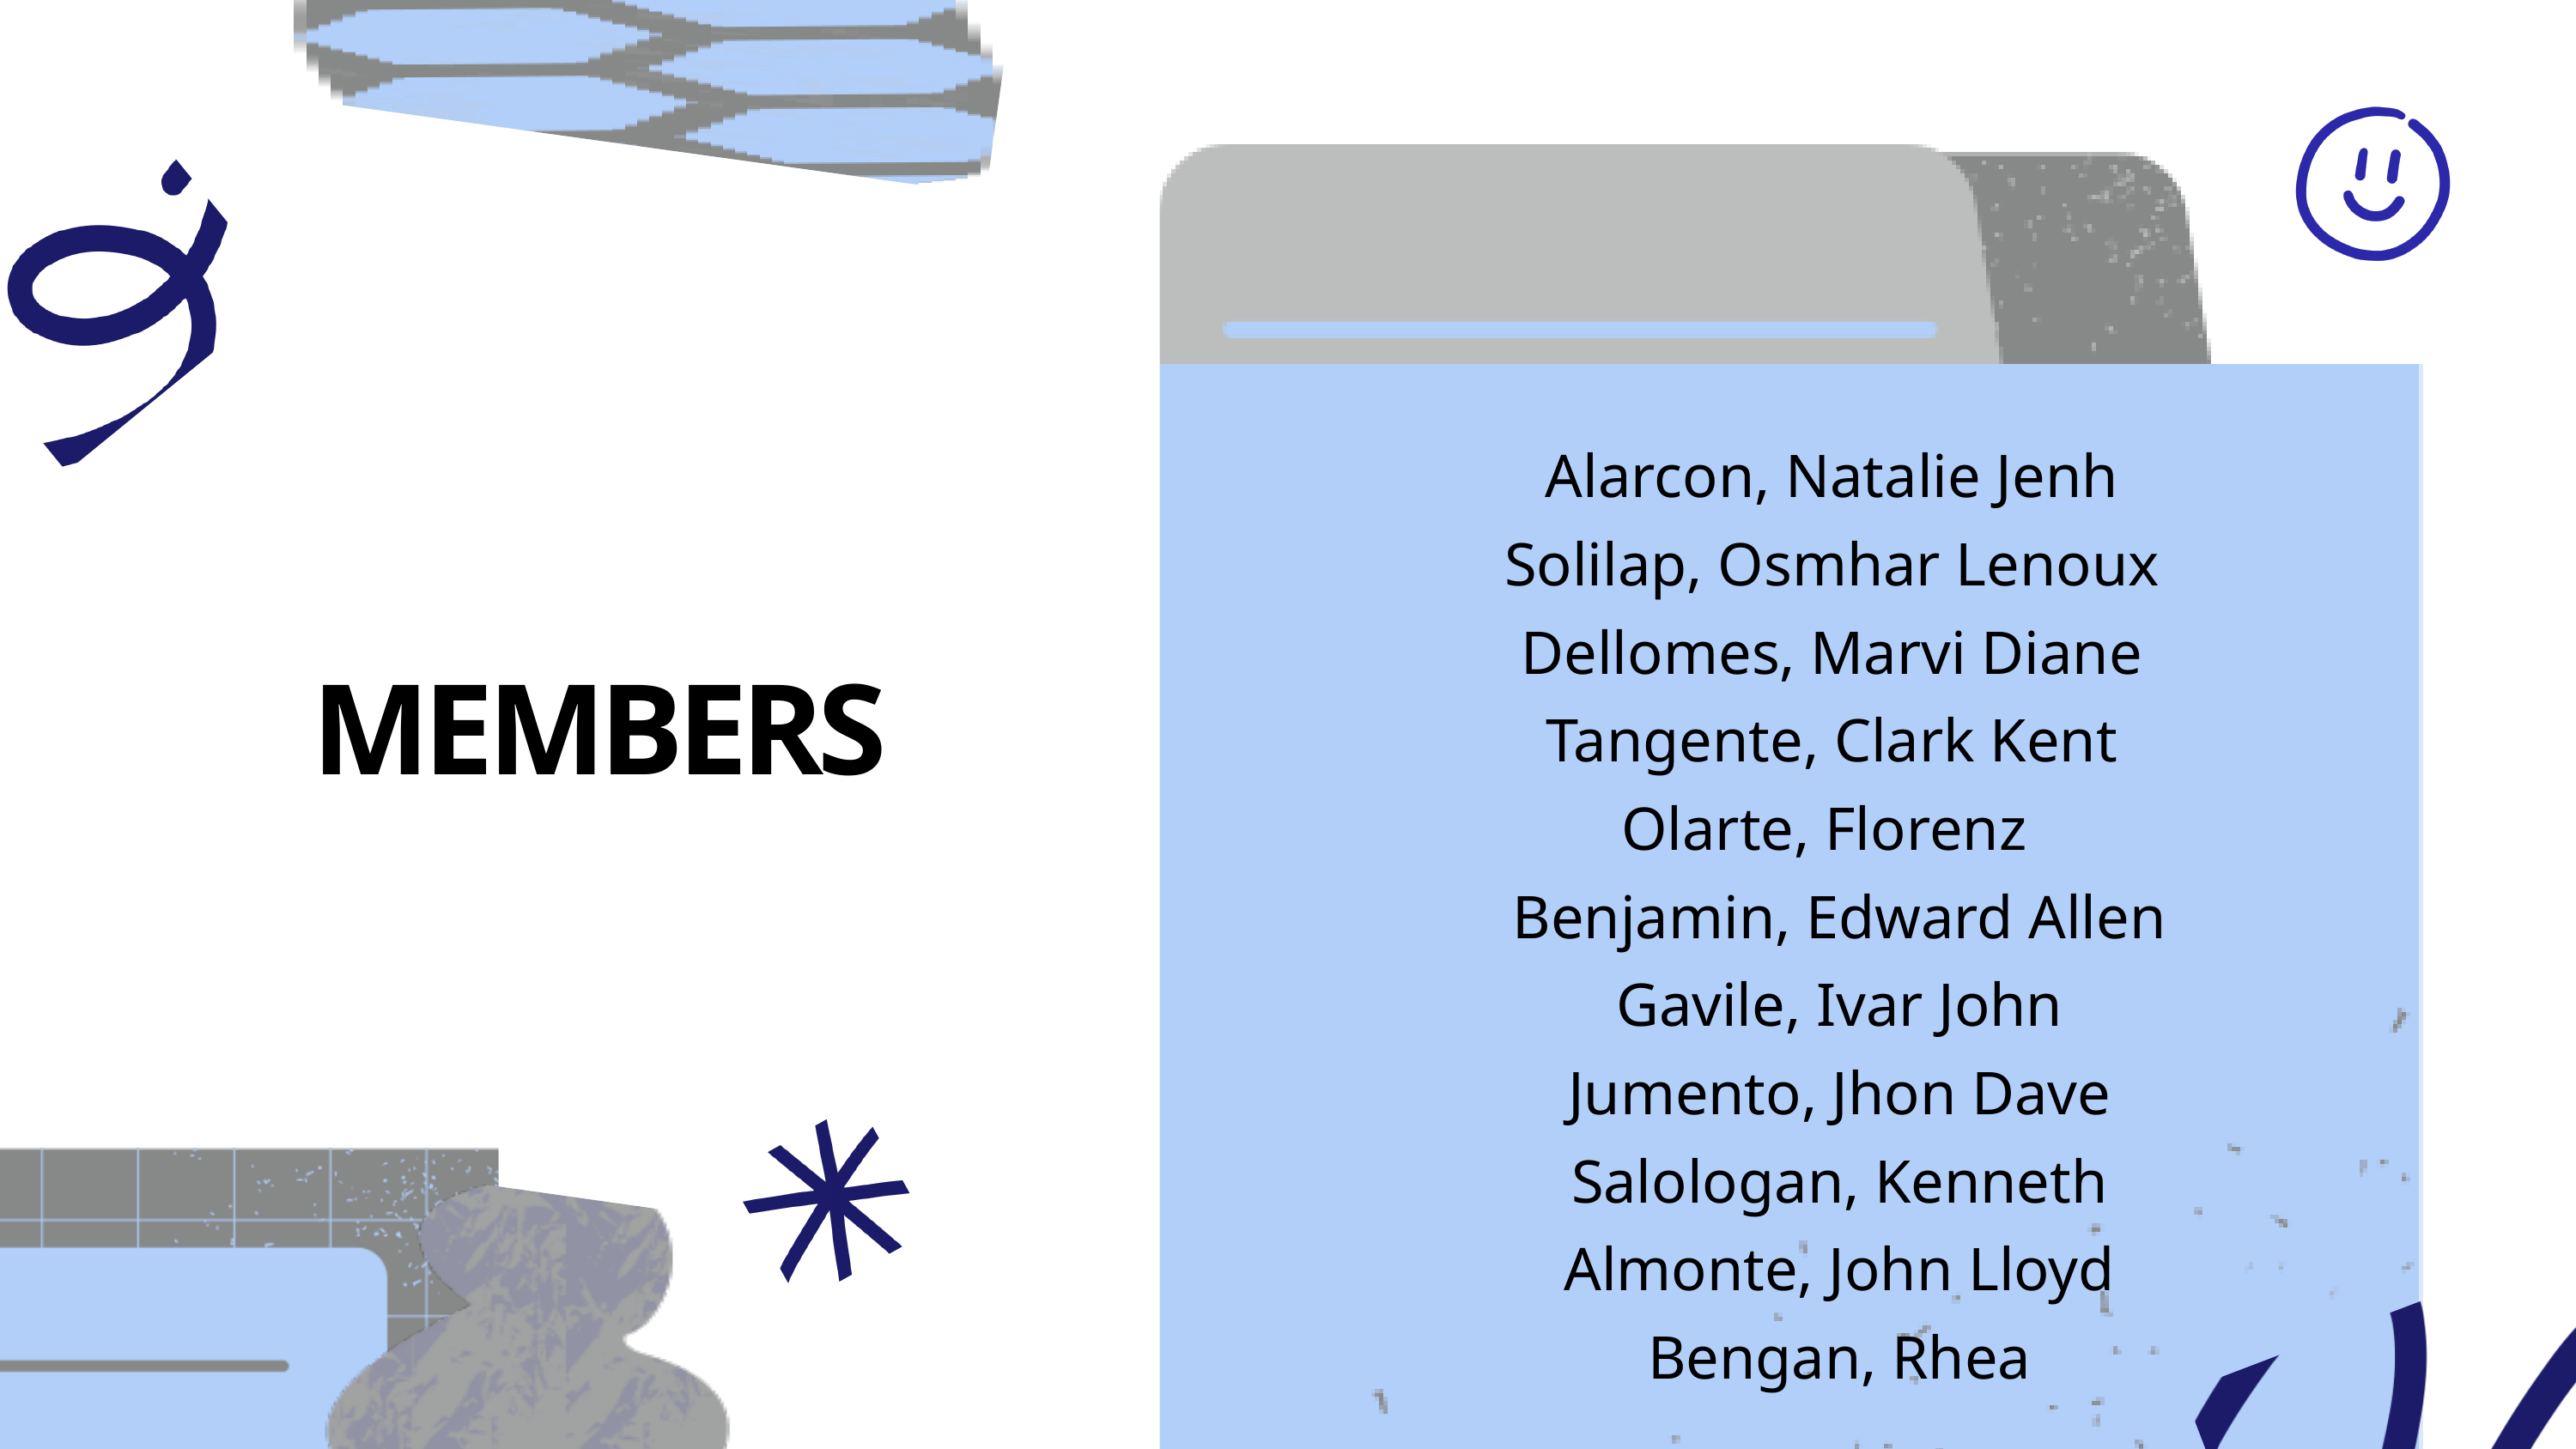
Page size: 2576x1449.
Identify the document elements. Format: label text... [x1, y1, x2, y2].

text_box [2293, 106, 2452, 262]
text_box [223, 1147, 499, 1186]
text_box [0, 1147, 222, 1449]
text_box MEMBERS [182, 650, 1018, 800]
text_box [0, 92, 286, 472]
text_box [1159, 144, 2432, 1449]
text_box [727, 1101, 931, 1304]
text_box [179, 1147, 843, 1449]
text_box [258, 0, 1013, 195]
text_box [2183, 1241, 2576, 1449]
text_box Alarcon, Natalie Jenh Solilap, Osmhar Lenoux Dellomes, Marvi Diane Tangente, Clark Kent Olarte, Florenz Benjamin, Edward Allen Gavile, Ivar John Jumento, Jhon Dave Salologan, Kenneth Almonte, John Lloyd Bengan, Rhea [1232, 421, 2432, 1391]
